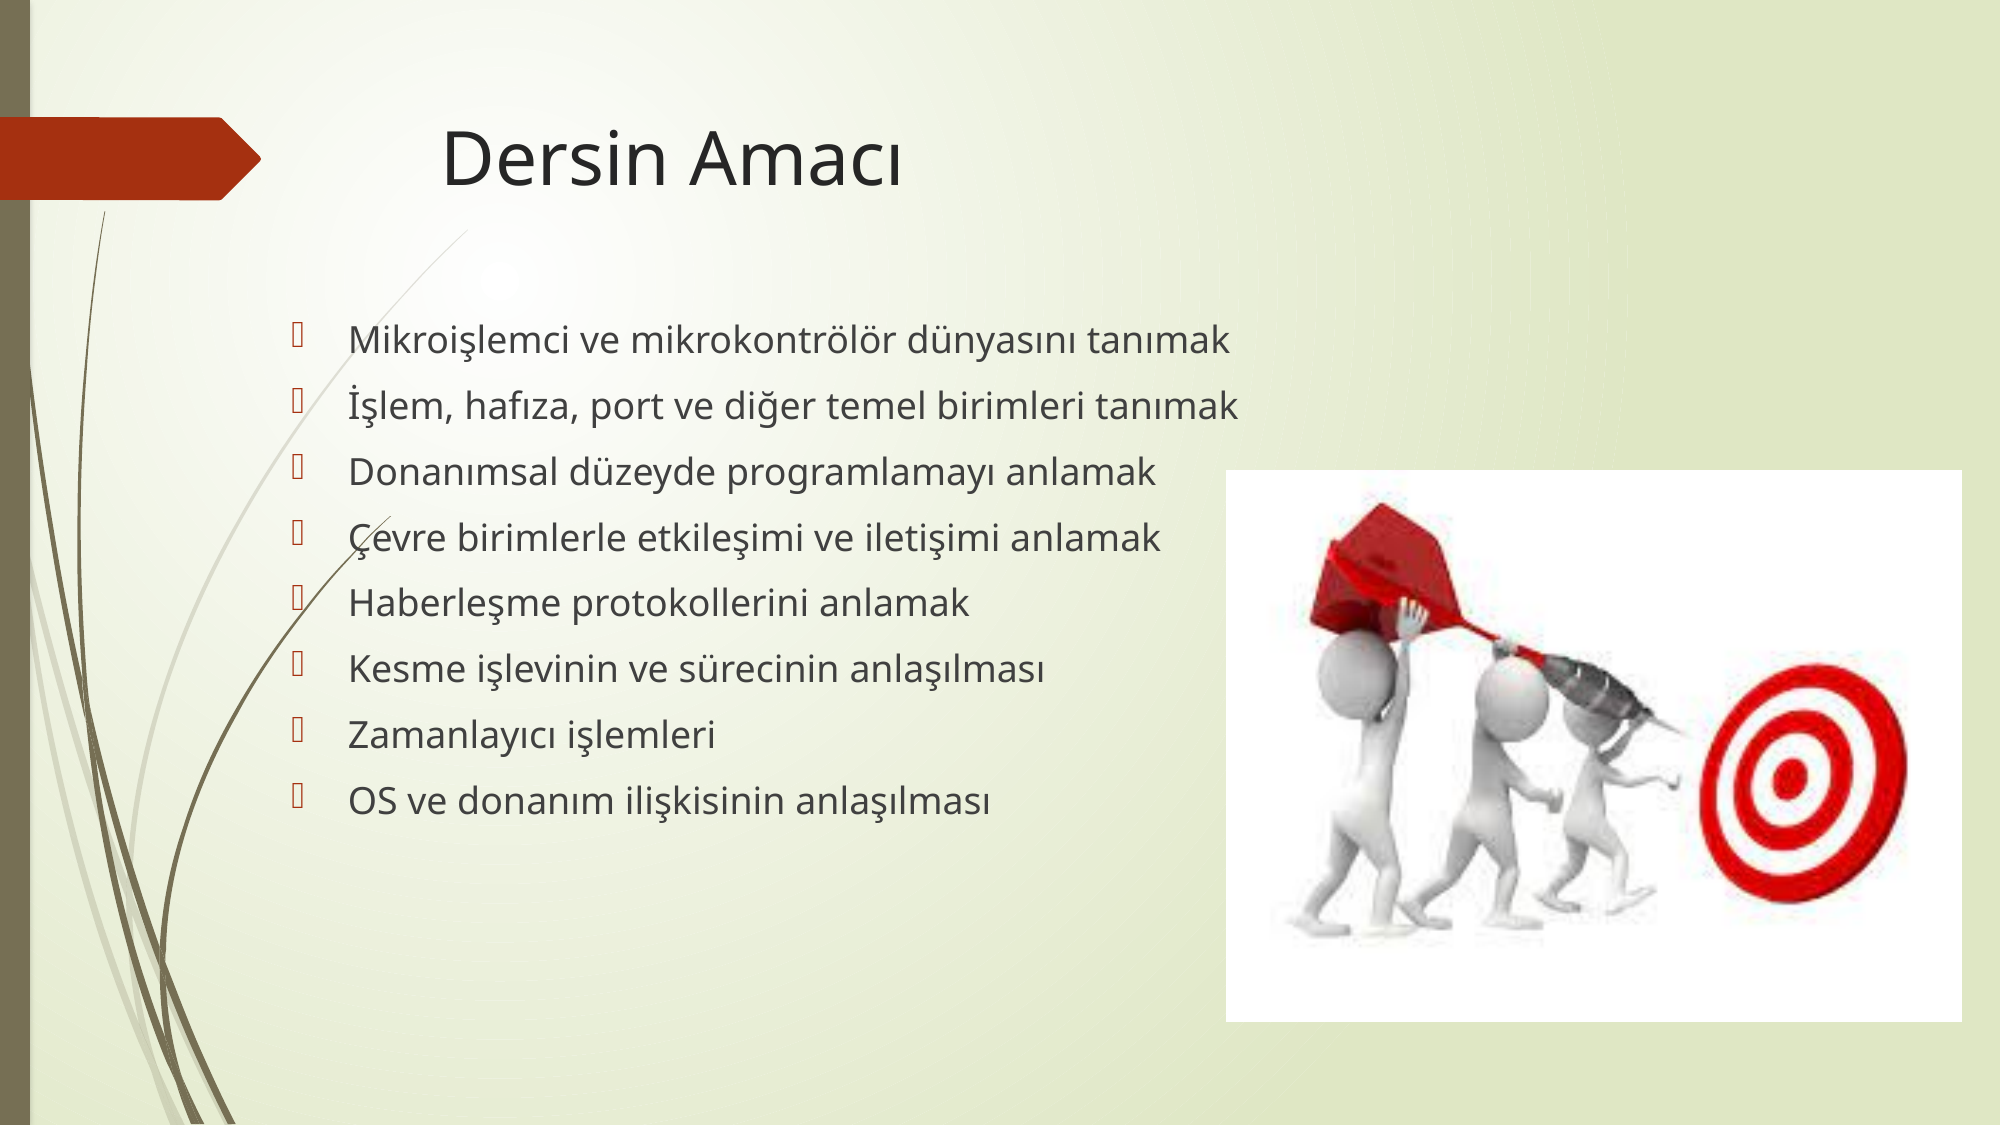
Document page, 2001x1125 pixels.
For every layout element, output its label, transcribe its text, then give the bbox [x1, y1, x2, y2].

list Mikroişlemci ve mikrokontrölör dünyasını tanımak İşlem, hafıza, port ve diğer temel birimleri tanımak Donanımsal düzeyde programlamayı anlamak Çevre birimlerle etkileşimi ve iletişimi anlamak Haberleşme protokollerini anlamak Kesme işlevinin ve sürecinin anlaşılması Zamanlayıcı işlemleri OS ve donanım ilişkisinin anlaşılması [276, 308, 1739, 966]
title Dersin Amacı [425, 102, 1888, 313]
picture [1225, 470, 1962, 1022]
